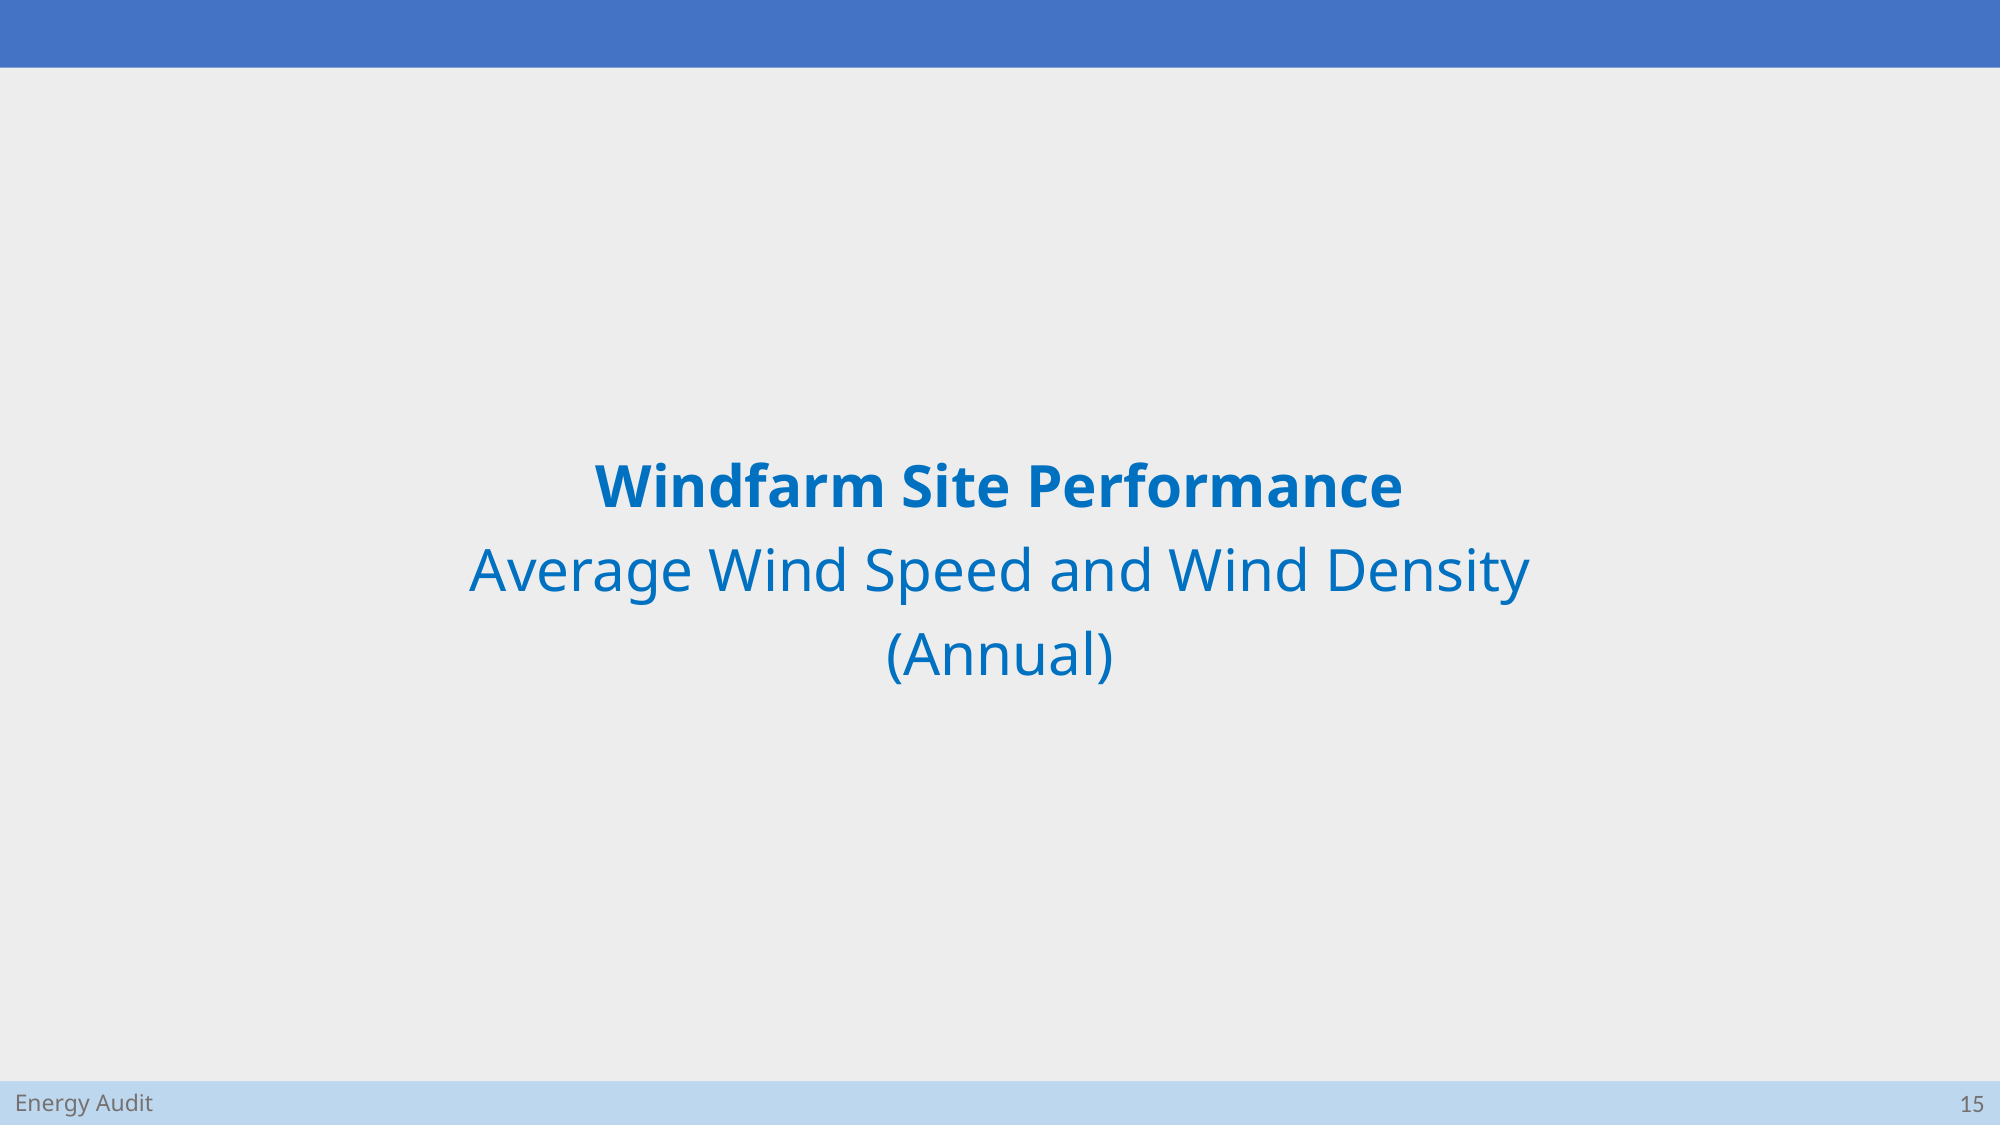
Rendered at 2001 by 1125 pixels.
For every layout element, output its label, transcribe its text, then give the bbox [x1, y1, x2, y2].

text_box [0, 0, 2000, 69]
text_box [0, 1082, 1412, 1125]
text_box [0, 69, 2000, 1082]
list Windfarm Site Performance Average Wind Speed and Wind Density (Annual) [137, 449, 1863, 699]
slide_number 15 [1412, 1072, 2000, 1125]
text_box Energy Audit [0, 1081, 1116, 1124]
